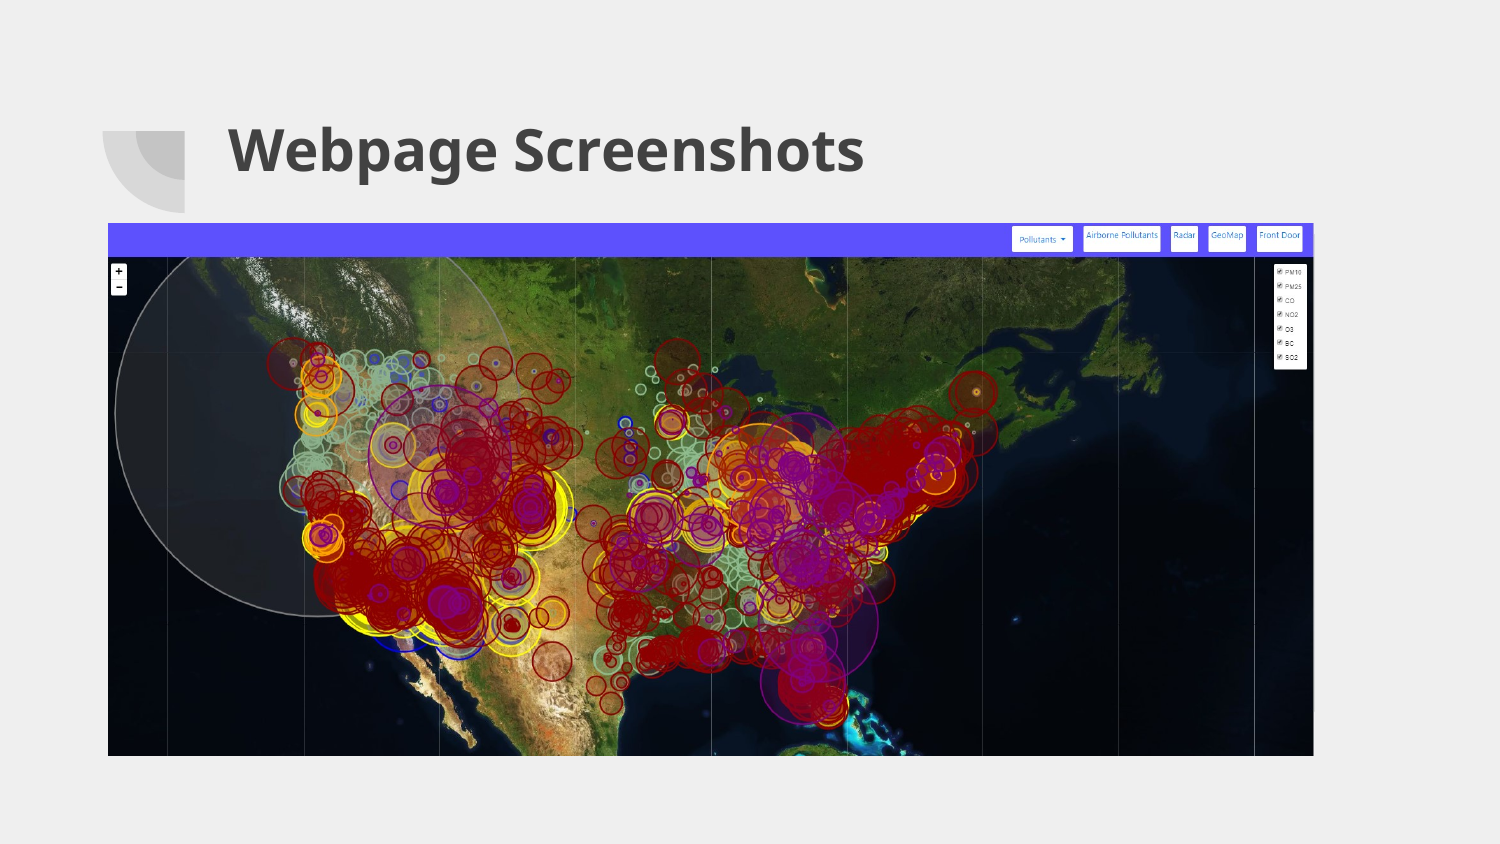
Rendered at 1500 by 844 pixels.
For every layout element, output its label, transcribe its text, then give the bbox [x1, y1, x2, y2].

picture [108, 223, 1315, 756]
title Webpage Screenshots [213, 98, 1368, 263]
